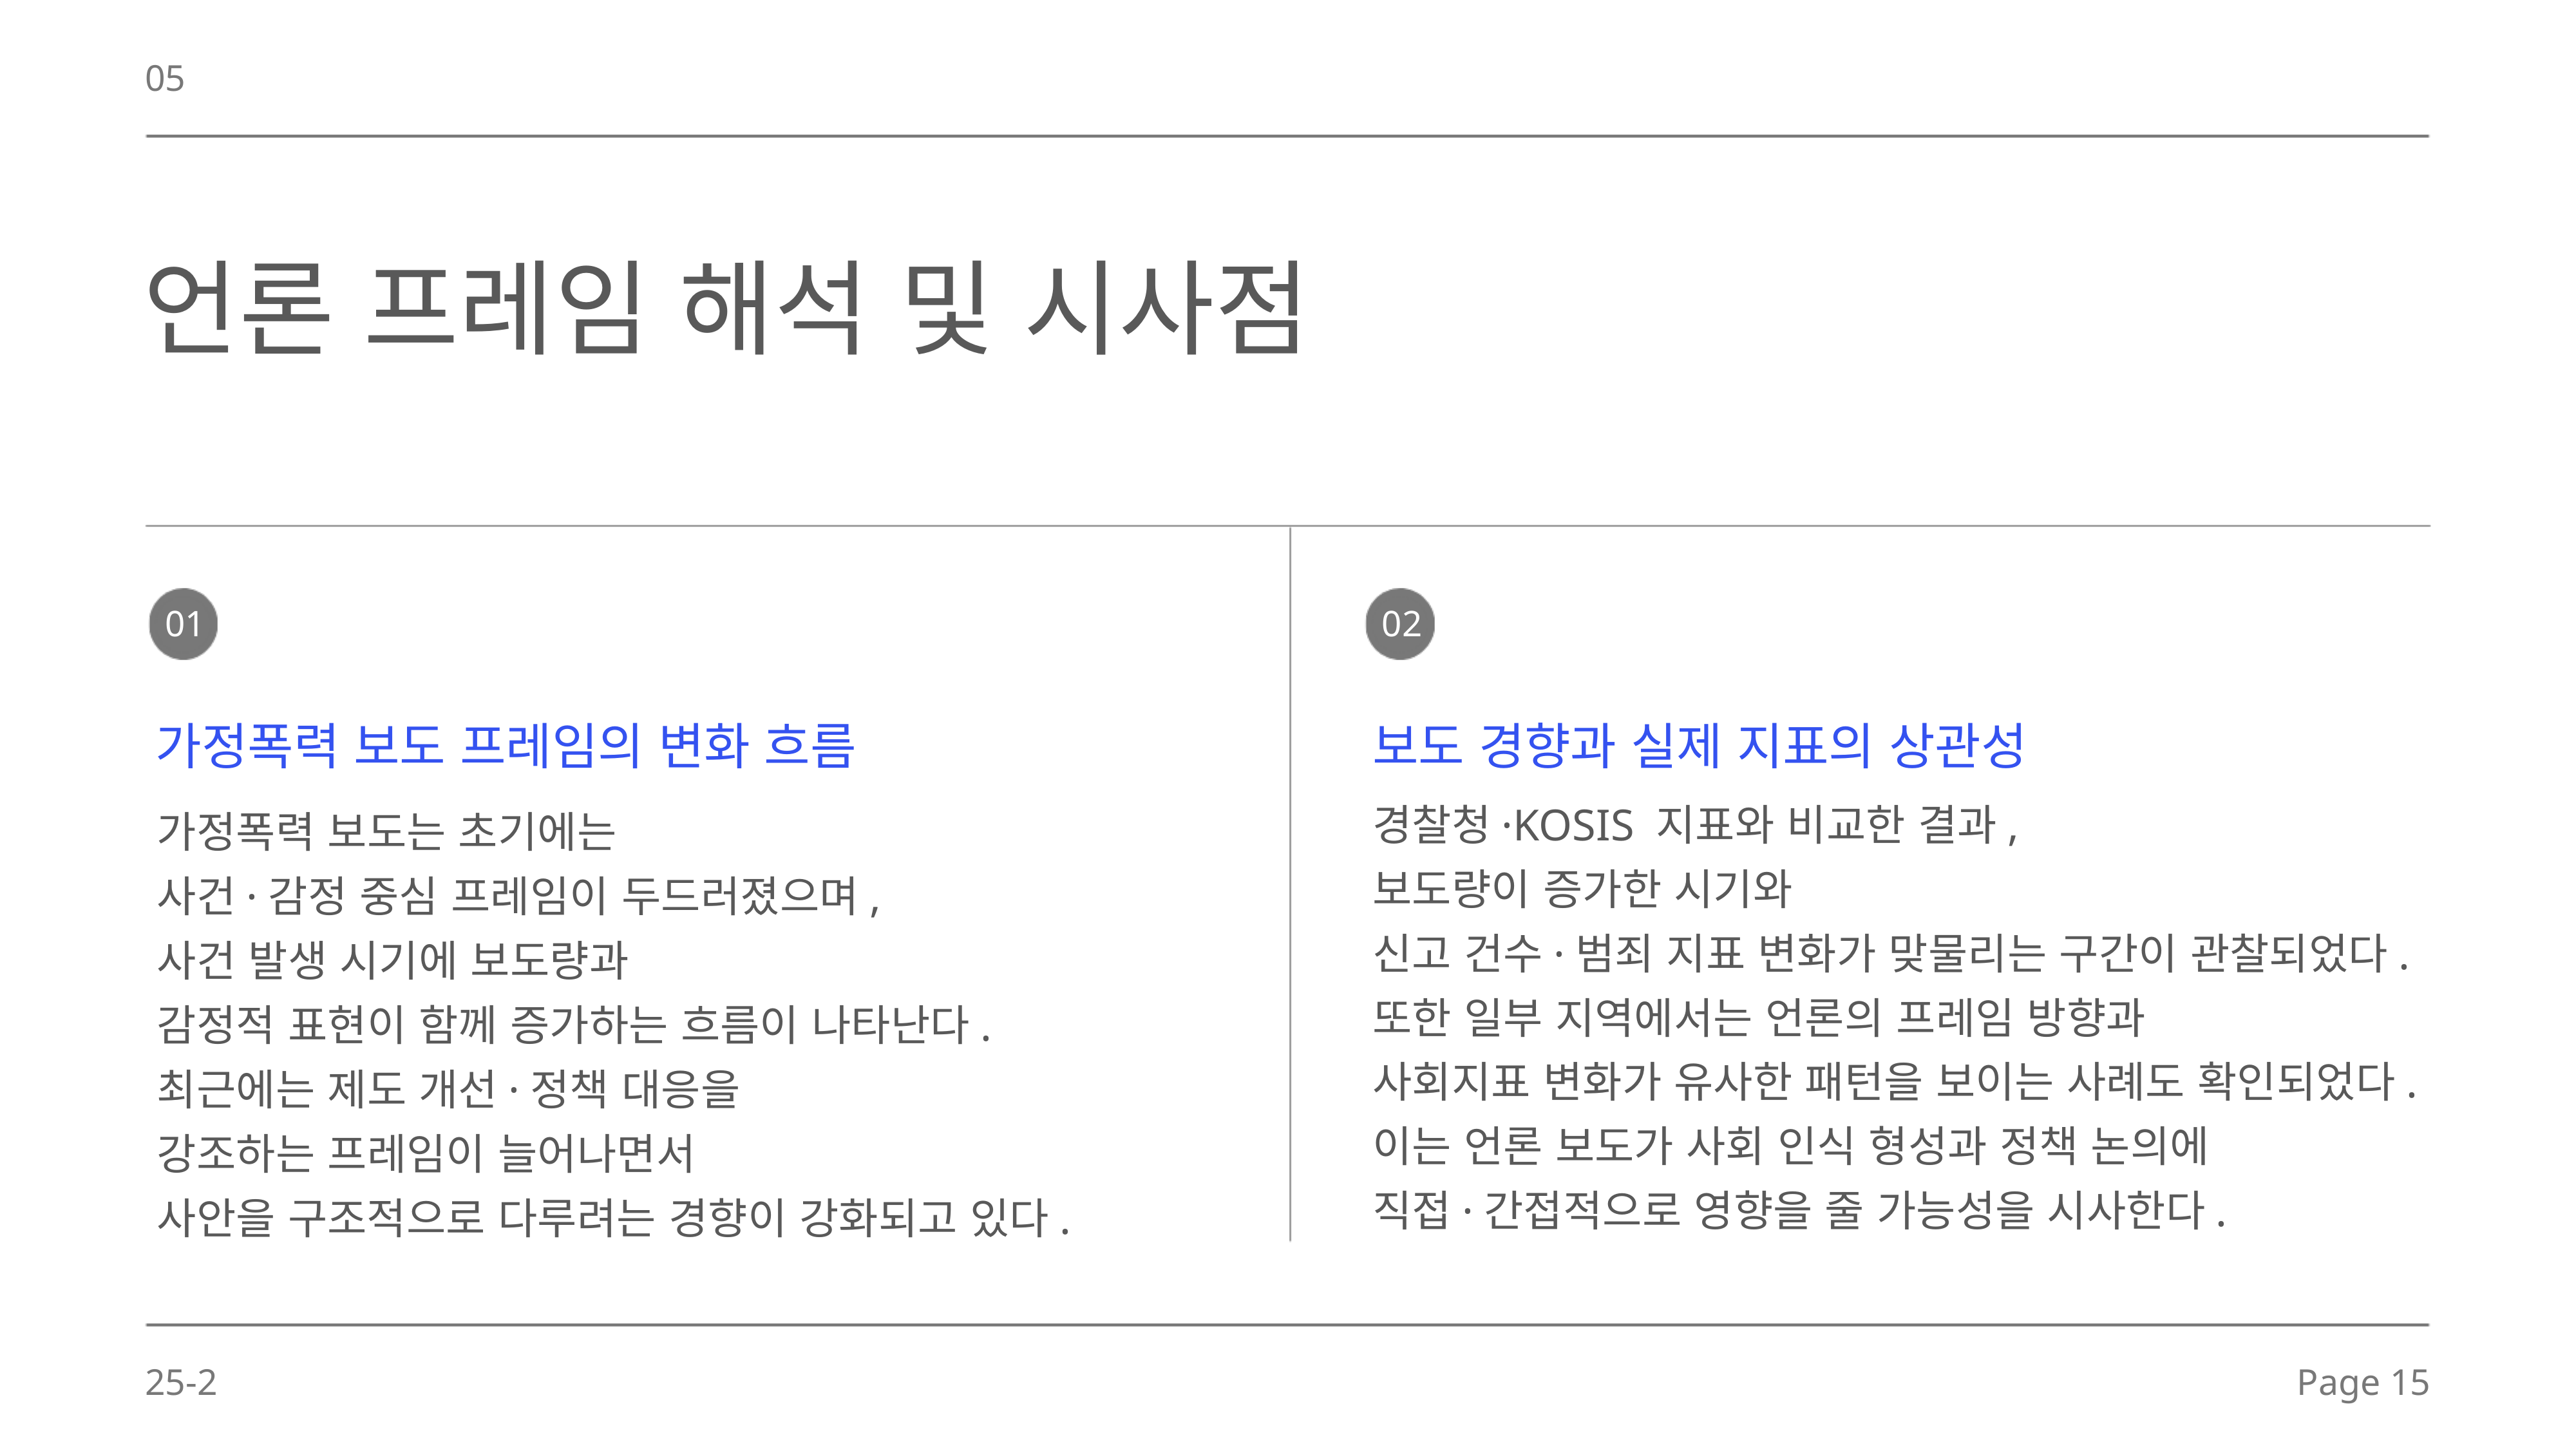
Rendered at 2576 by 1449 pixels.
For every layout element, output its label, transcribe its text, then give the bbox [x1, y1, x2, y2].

picture [147, 587, 220, 662]
picture [1364, 587, 1437, 662]
text_box 언론 프레임 해석 및 시사점 [143, 232, 1735, 377]
text_box 05 [145, 53, 1045, 114]
text_box 25-2 [144, 1358, 460, 1418]
picture [143, 524, 2433, 1243]
text_box 가정폭력 보도 프레임의 변화 흐름 [146, 695, 1107, 758]
text_box 경찰청·KOSIS 지표와 비교한 결과, 보도량이 증가한 시기와 신고 건수·범죄 지표 변화가 맞물리는 구간이 관찰되었다. 또한 일부 지역에서는 언론의 프레임 방향과 사회지표 변화가 유사한 패턴을 보이는 사례도 확인되었다. 이는 언론 보도가 사회 인식 형성과 정책 논의에 직접·간접적으로 영향을 줄 가능성을 시사한다. [1363, 793, 2411, 1236]
text_box 가정폭력 보도는 초기에는 사건·감정 중심 프레임이 두드러졌으며, 사건 발생 시기에 보도량과 감정적 표현이 함께 증가하는 흐름이 나타난다. 최근에는 제도 개선·정책 대응을 강조하는 프레임이 늘어나면서 사안을 구조적으로 다루려는 경향이 강화되고 있다. [147, 787, 1196, 1231]
picture [143, 1322, 2433, 1327]
text_box Page 15 [2116, 1358, 2431, 1417]
picture [143, 134, 2433, 138]
text_box 보도 경향과 실제 지표의 상관성 [1363, 695, 2324, 758]
